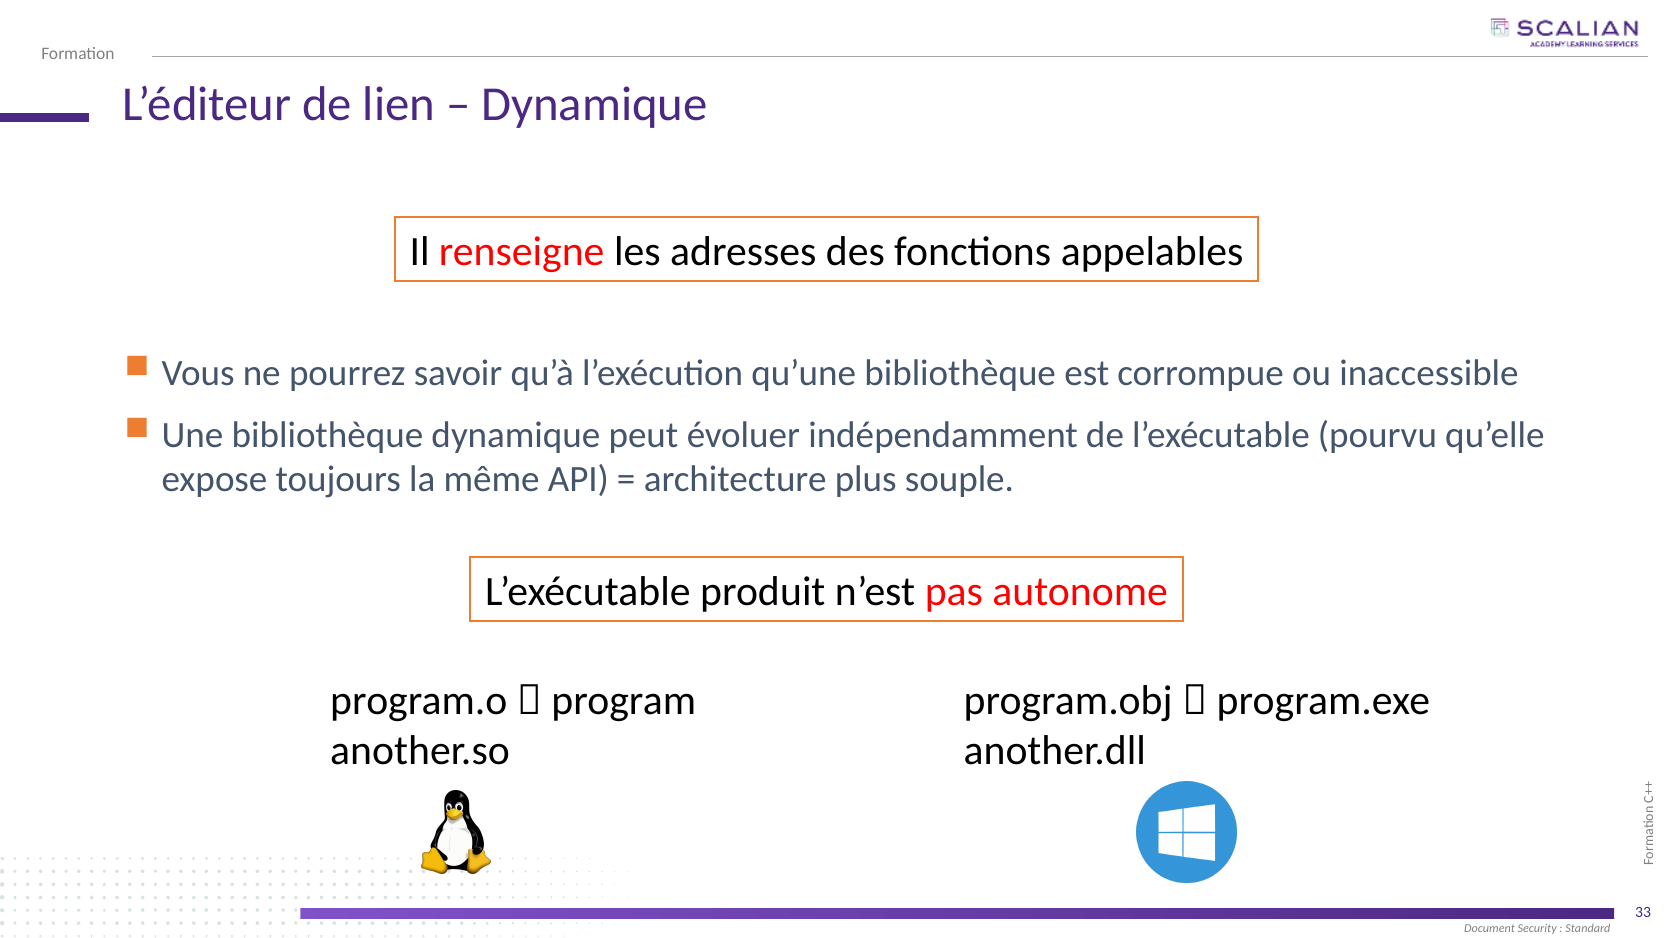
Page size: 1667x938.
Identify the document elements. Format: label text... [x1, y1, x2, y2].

title L’éditeur de lien – Dynamique [107, 71, 805, 116]
picture [1136, 781, 1237, 883]
picture [421, 790, 491, 874]
text_box program.o  program another.so [315, 665, 721, 781]
text_box Vous ne pourrez savoir qu’à l’exécution qu’une bibliothèque est corrompue ou inaccessible Une bibliothèque dynamique peut évoluer indépendamment de l’exécutable (pourvu qu’elle expose toujours la même API) = architecture plus souple. [107, 316, 1616, 593]
picture [1482, 8, 1648, 56]
text_box L’exécutable produit n’est pas autonome [469, 556, 1184, 622]
text_box Il renseigne les adresses des fonctions appelables [394, 216, 1259, 282]
text_box program.obj  program.exe another.dll [929, 665, 1445, 781]
